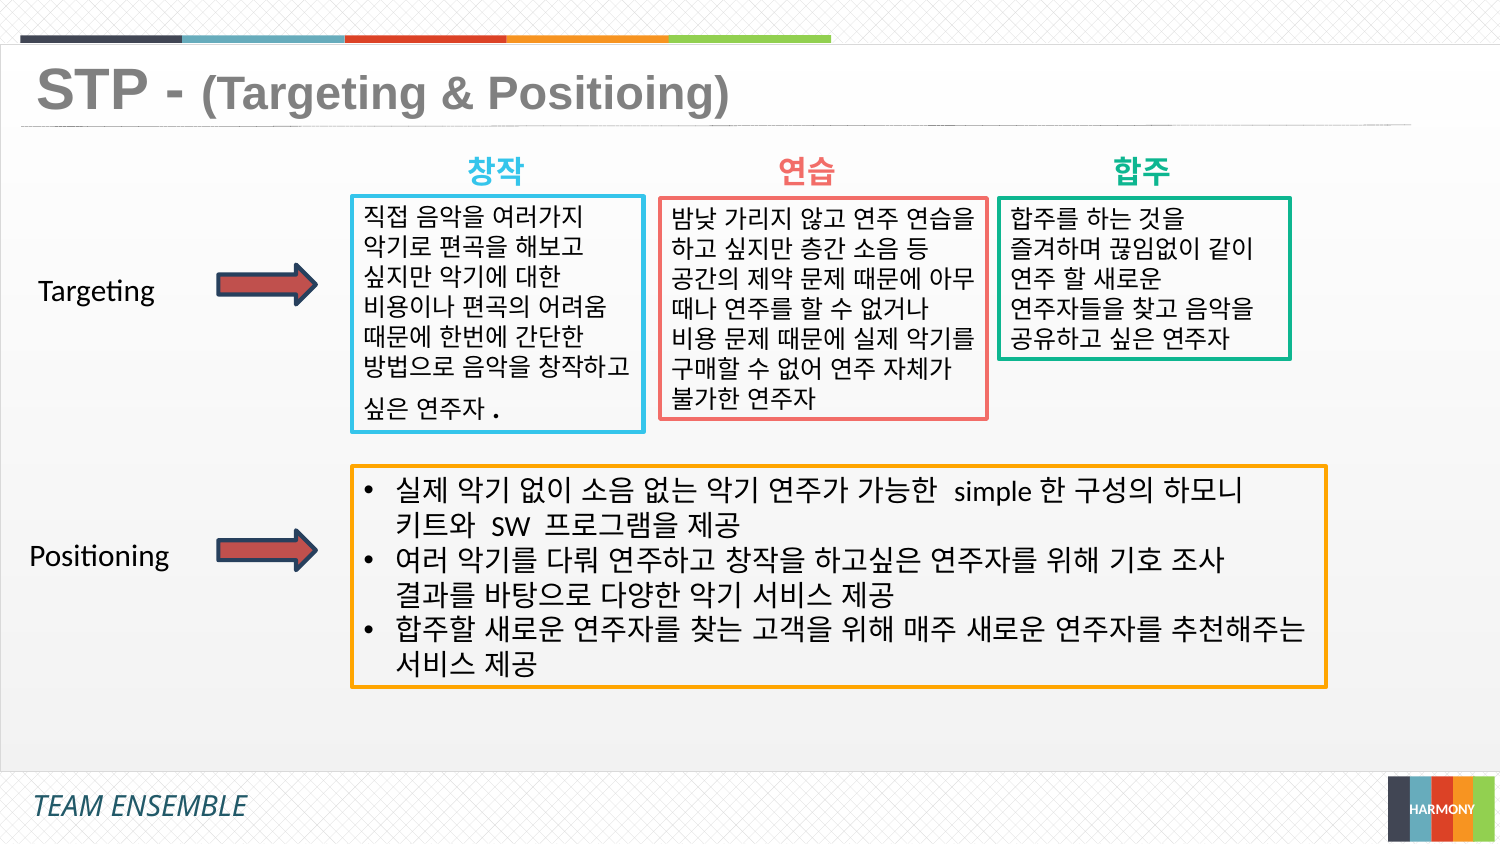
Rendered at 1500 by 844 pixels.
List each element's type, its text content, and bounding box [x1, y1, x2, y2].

text_box [216, 528, 318, 573]
text_box [216, 262, 318, 307]
text_box Positioning [14, 528, 228, 581]
text_box STP - (Targeting & Positioing) [21, 43, 839, 129]
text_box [351, 146, 1326, 690]
text_box Targeting [23, 262, 210, 315]
